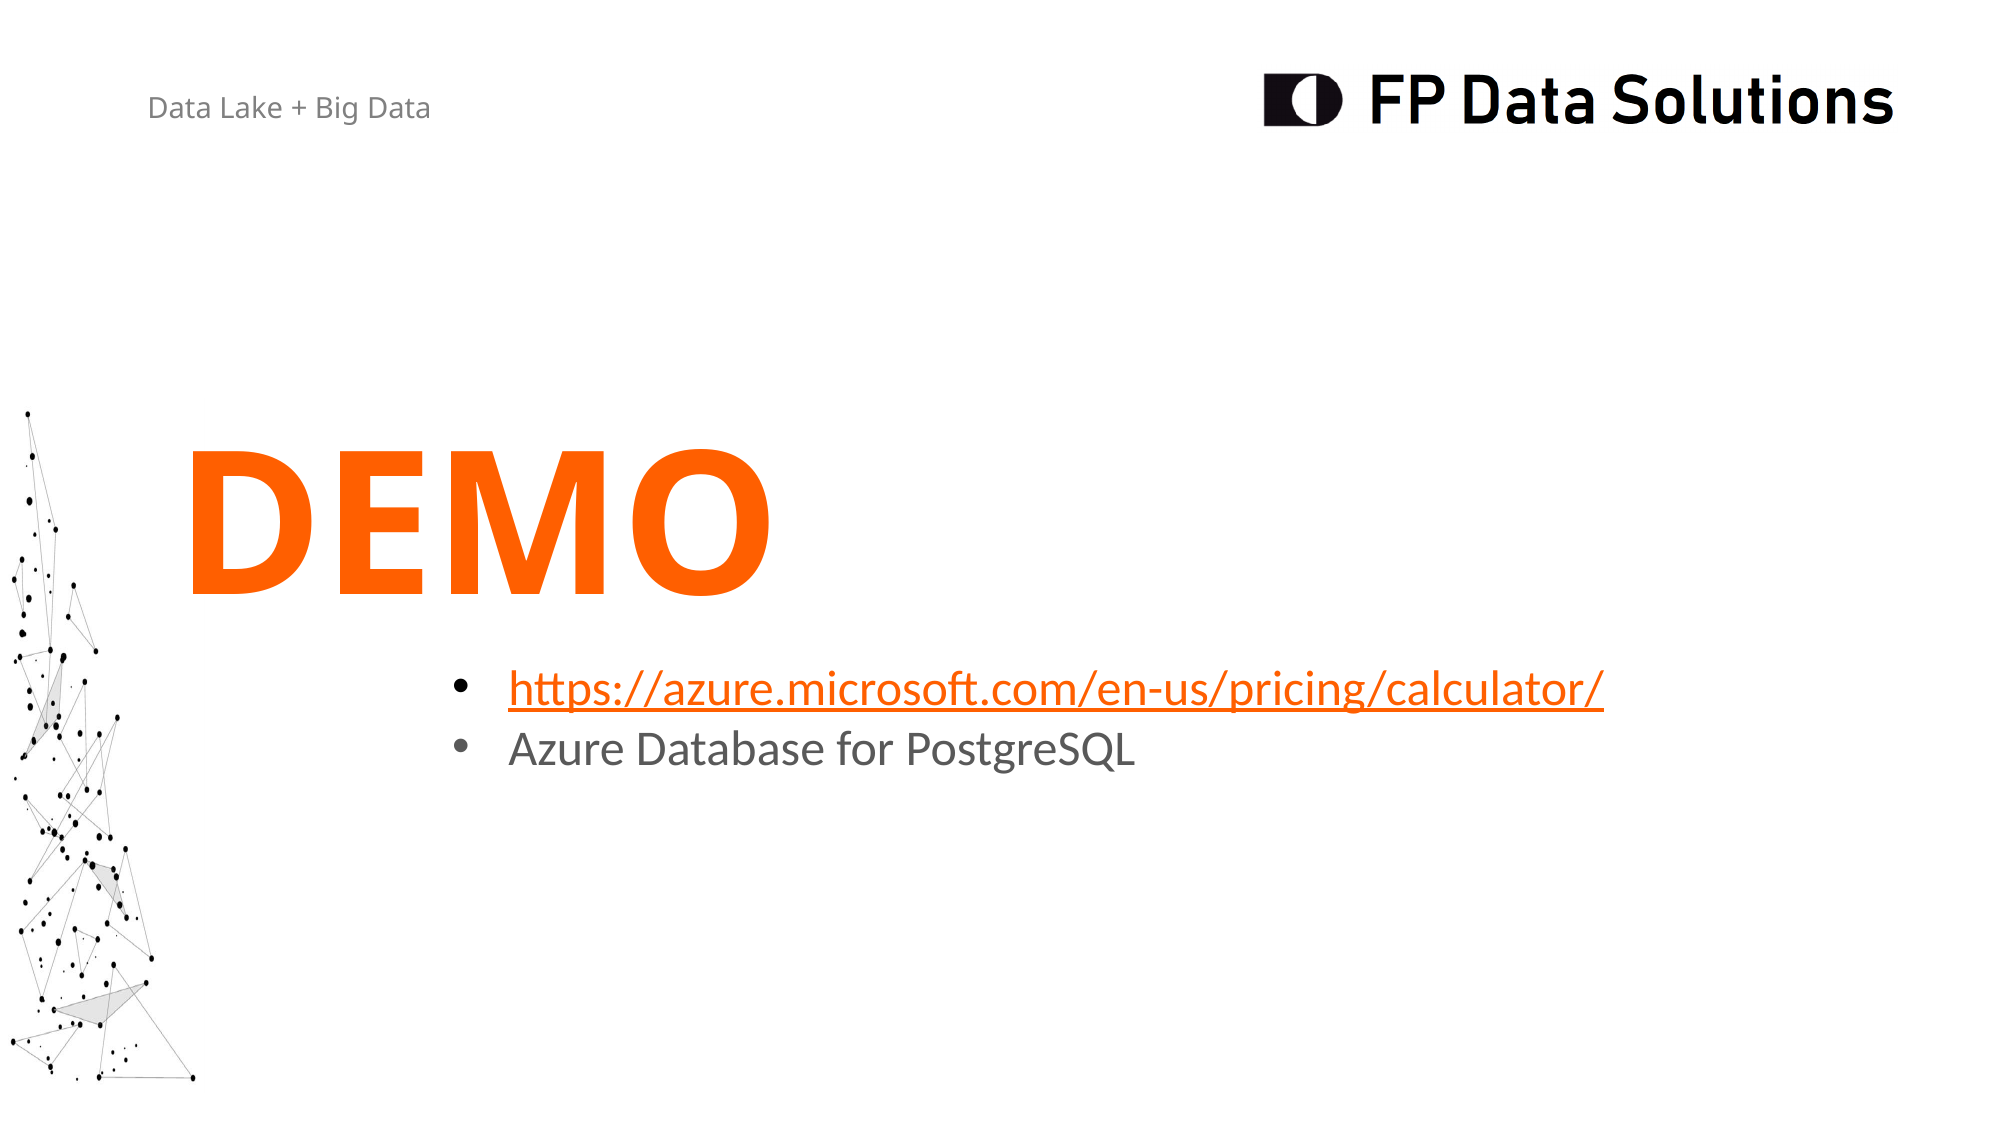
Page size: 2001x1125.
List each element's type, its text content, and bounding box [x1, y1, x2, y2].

picture [1257, 64, 1898, 133]
text_box https://azure.microsoft.com/en-us/pricing/calculator/ Azure Database for PostgreSQL [437, 647, 1620, 783]
text_box DEMO [160, 414, 795, 646]
picture [0, 398, 205, 1093]
